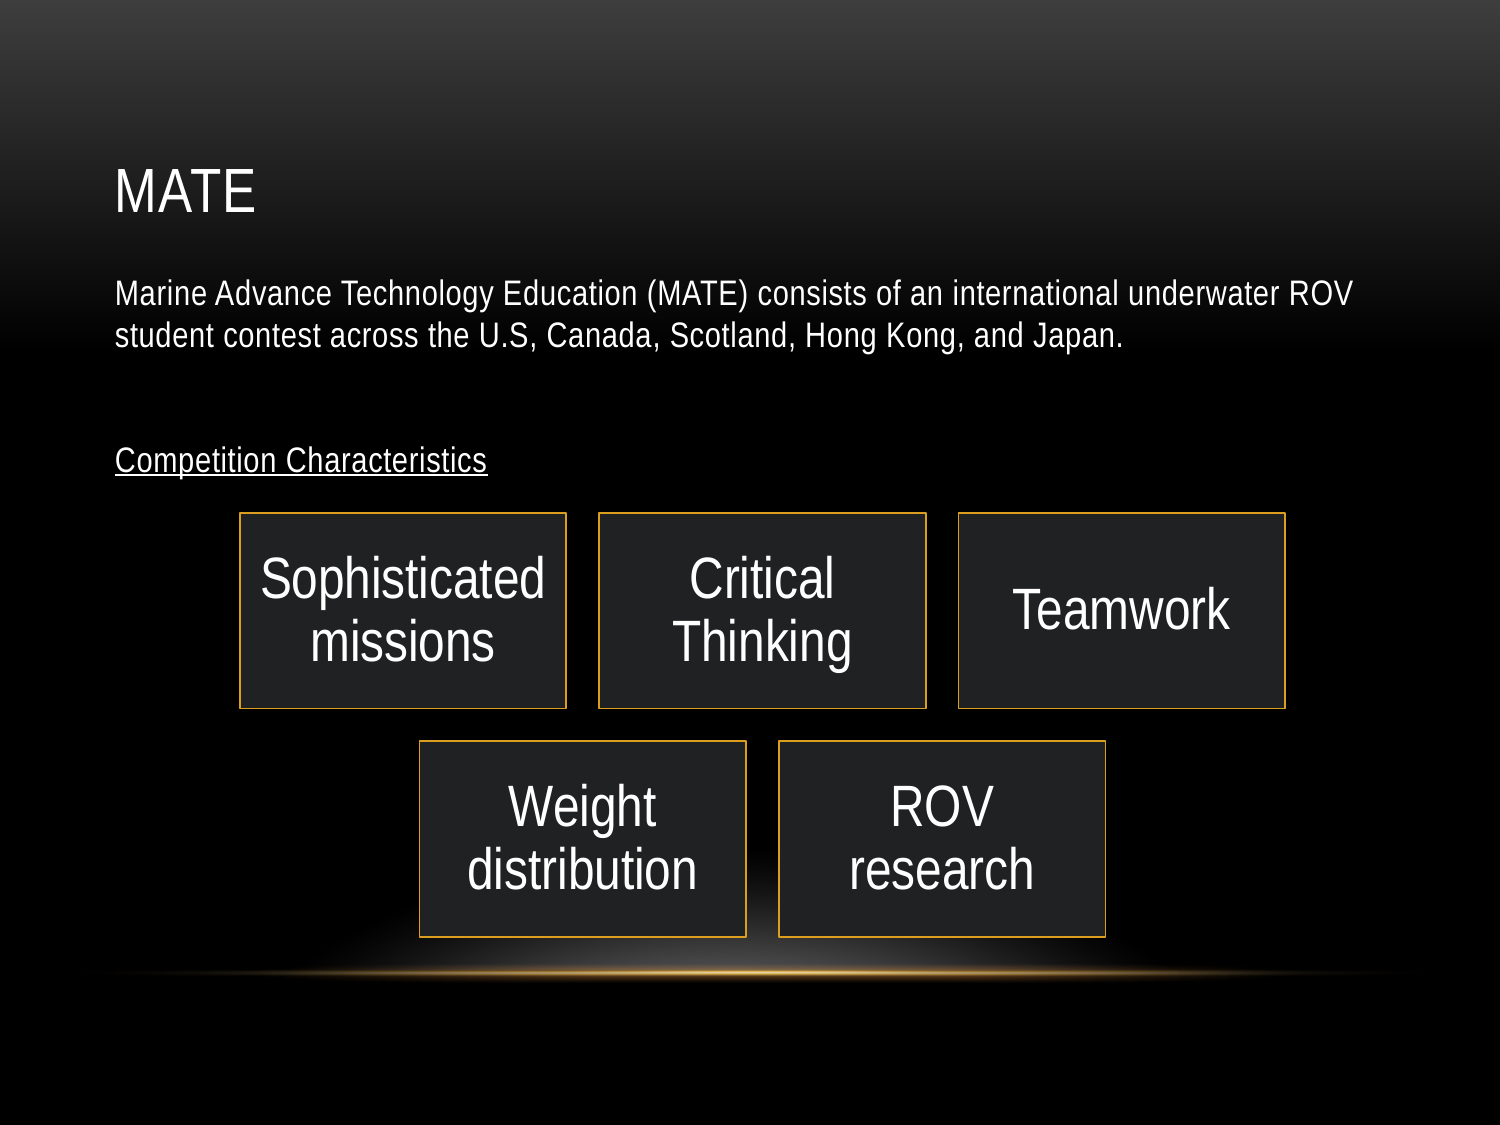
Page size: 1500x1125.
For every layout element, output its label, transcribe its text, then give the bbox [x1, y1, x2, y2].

picture [0, 0, 1500, 1125]
list Marine Advance Technology Education (MATE) consists of an international underwater ROV student contest across the U.S, Canada, Scotland, Hong Kong, and Japan. Competition Characteristics [99, 262, 1400, 512]
title MATE [99, 45, 1400, 233]
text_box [99, 512, 1426, 938]
